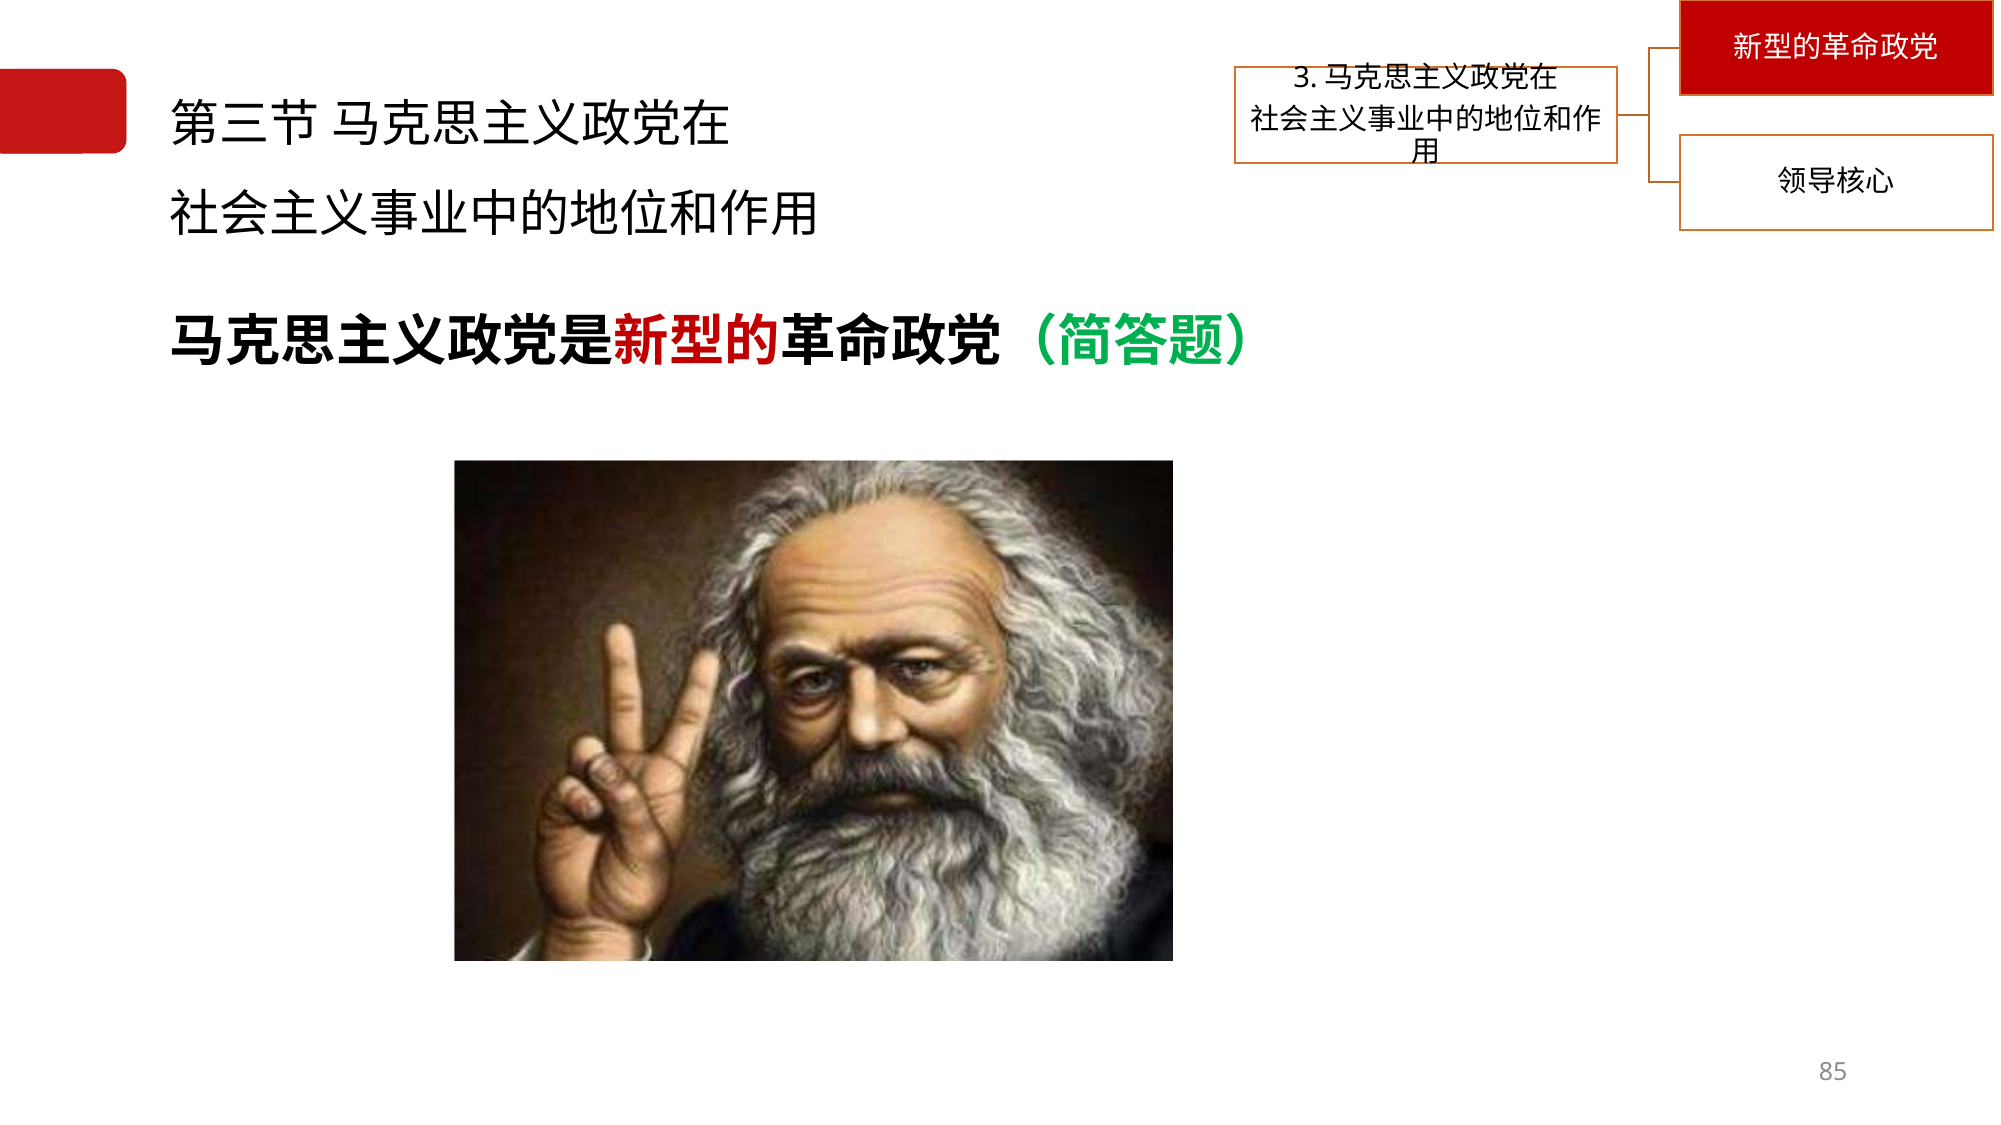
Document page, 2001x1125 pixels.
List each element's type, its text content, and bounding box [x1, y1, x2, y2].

list 马克思主义政党是新型的革命政党（简答题） [154, 264, 1880, 418]
text_box 第三节 马克思主义政党在 社会主义事业中的地位和作用 [154, 54, 1715, 250]
slide_number 85 [1412, 1042, 1863, 1103]
picture [451, 459, 1173, 961]
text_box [1177, 0, 2000, 231]
